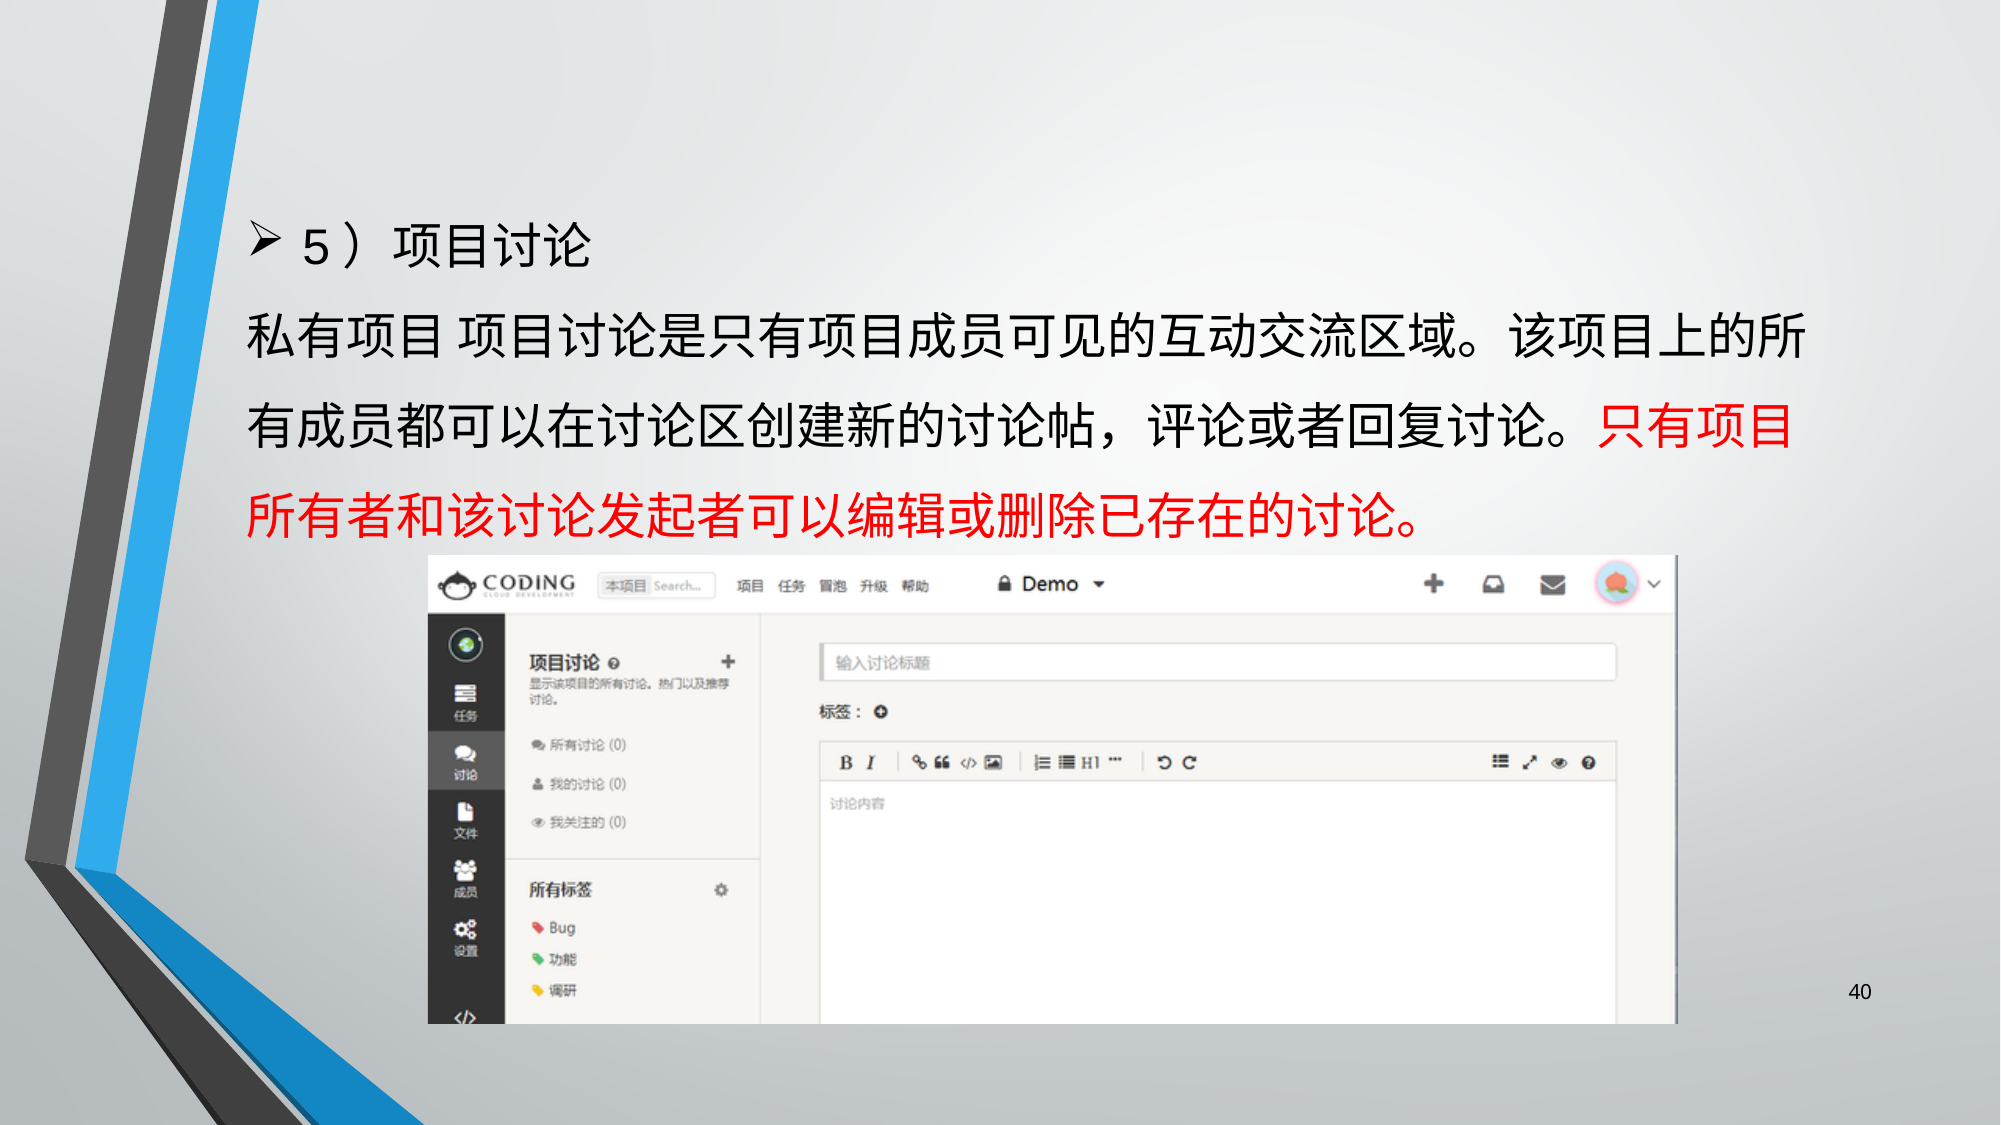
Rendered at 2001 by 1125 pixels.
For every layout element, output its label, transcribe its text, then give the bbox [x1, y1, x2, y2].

text_box 5）项目讨论 私有项目 项目讨论是只有项目成员可见的互动交流区域。该项目上的所有成员都可以在讨论区创建新的讨论帖，评论或者回复讨论。只有项目所有者和该讨论发起者可以编辑或删除已存在的讨论。 [231, 176, 1829, 552]
slide_number 40 [1796, 962, 1887, 1023]
picture [427, 555, 1679, 1025]
